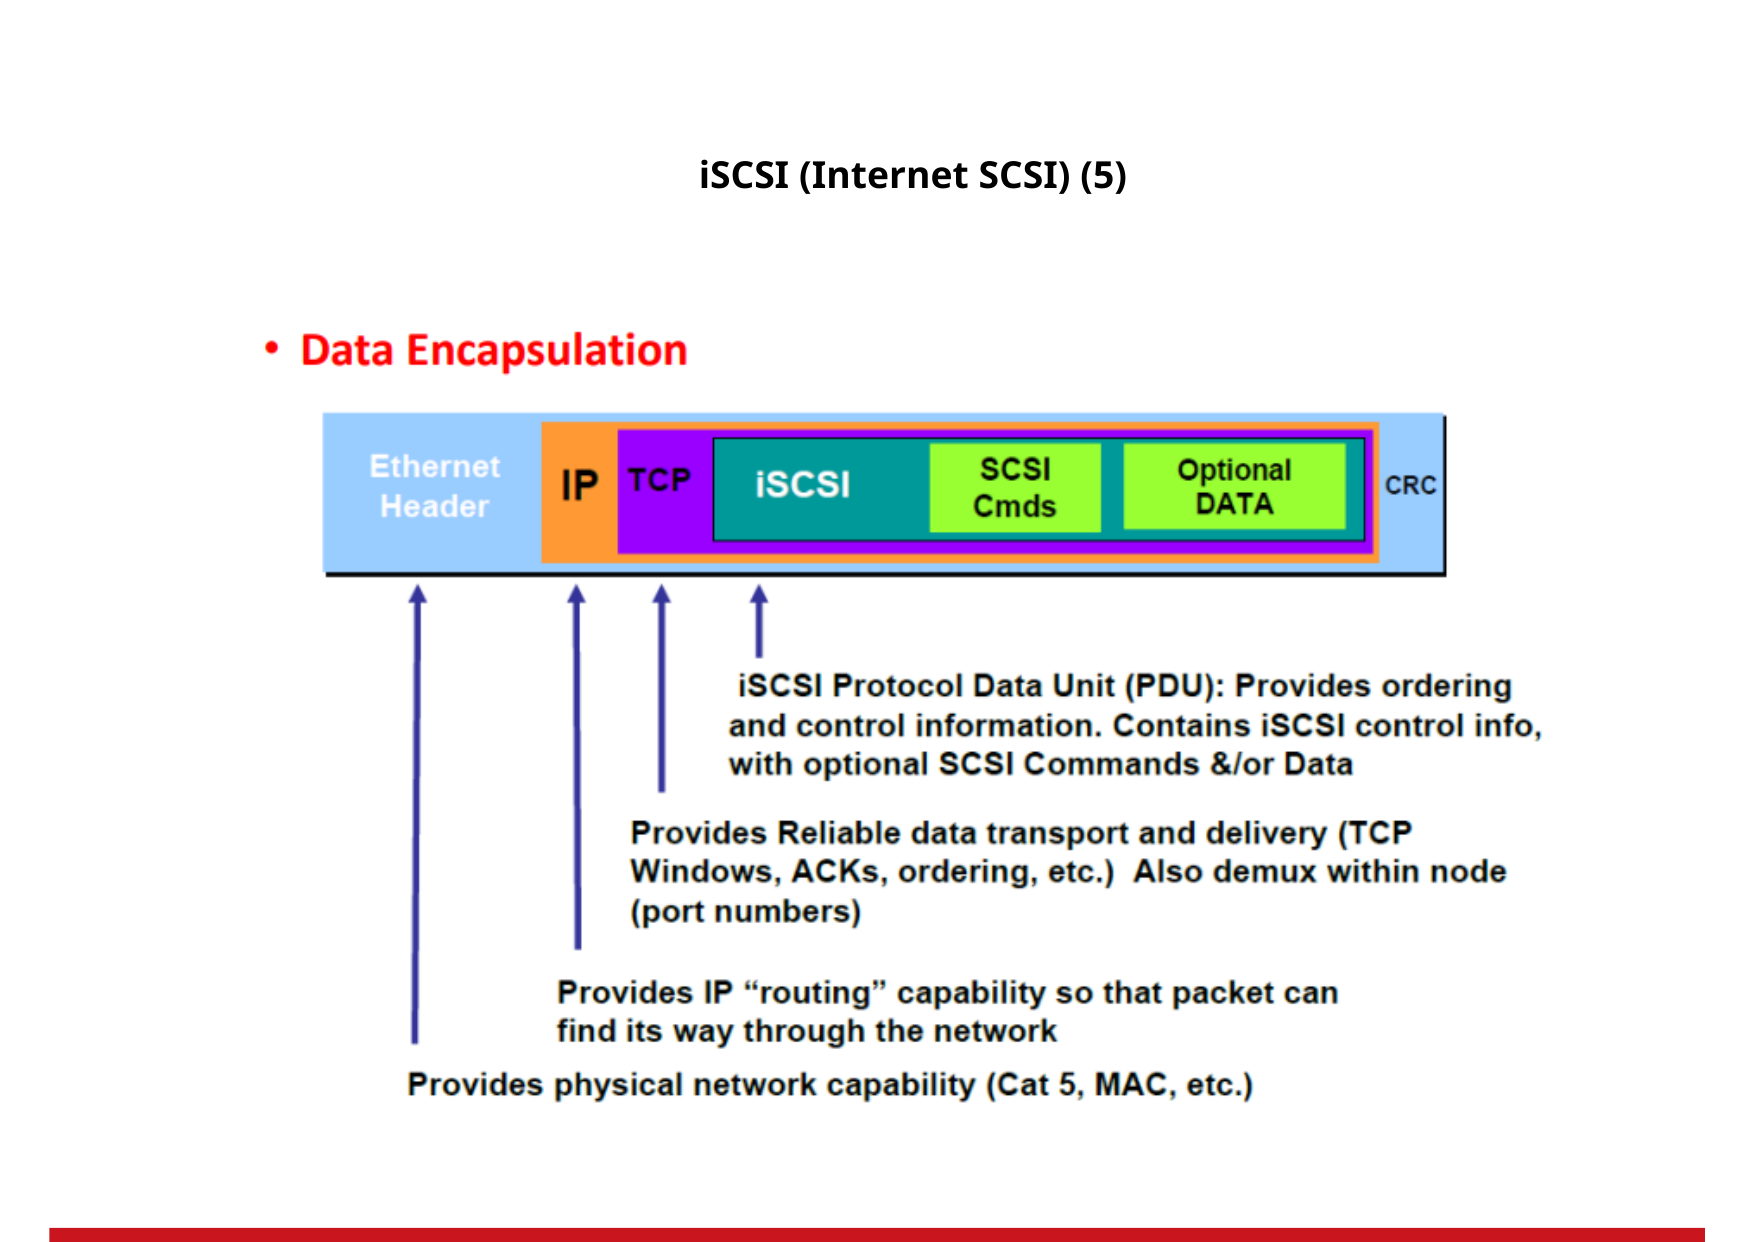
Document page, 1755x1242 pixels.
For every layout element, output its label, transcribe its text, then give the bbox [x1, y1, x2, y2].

text_box iSCSI (Internet SCSI) (5) [435, 98, 1389, 205]
text_box [49, 1227, 1705, 1242]
picture [214, 303, 1654, 1144]
